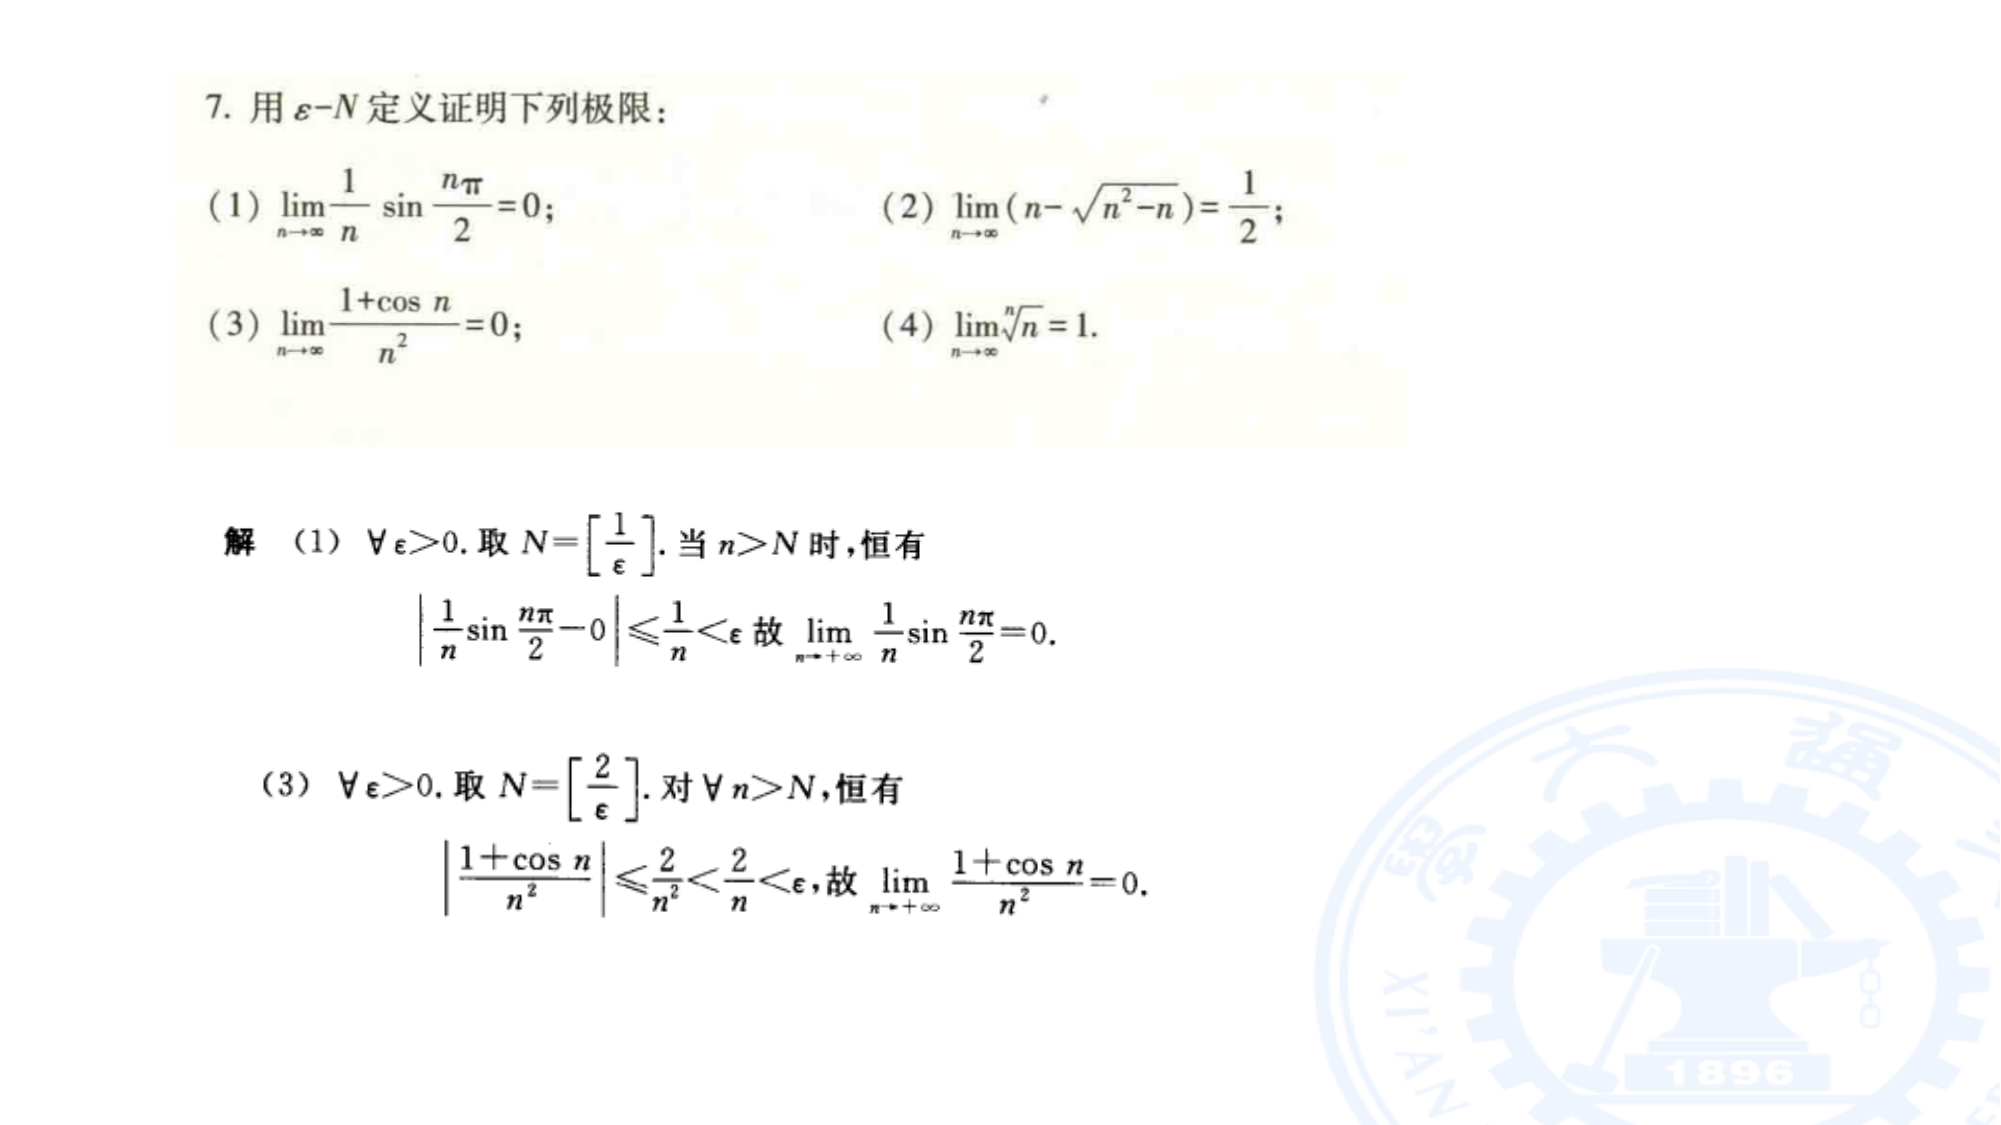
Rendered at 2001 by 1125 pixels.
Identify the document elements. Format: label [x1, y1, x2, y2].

picture [173, 73, 1406, 447]
picture [175, 487, 1153, 679]
picture [206, 745, 1221, 937]
